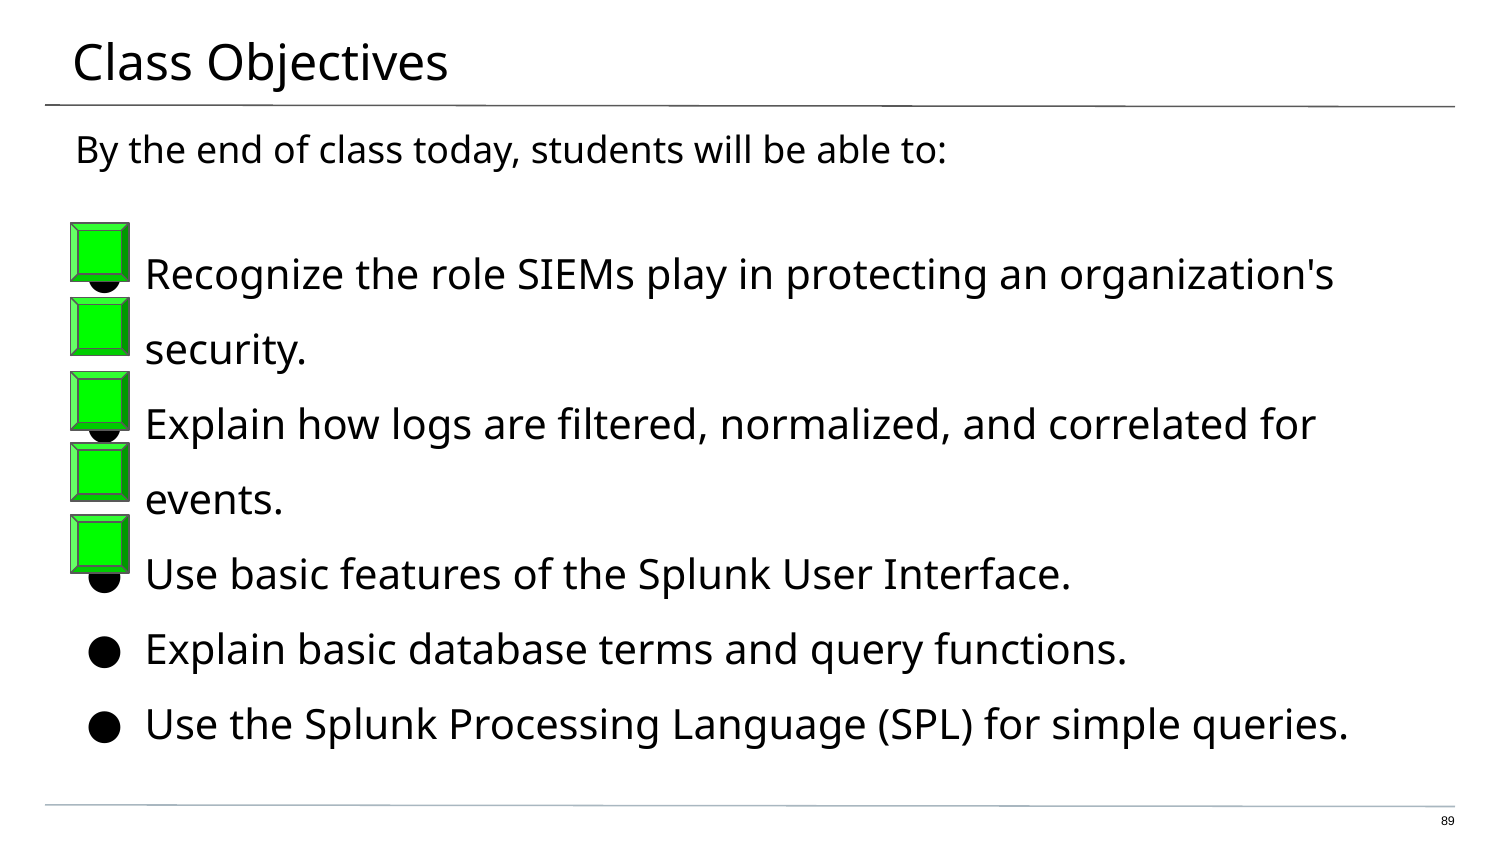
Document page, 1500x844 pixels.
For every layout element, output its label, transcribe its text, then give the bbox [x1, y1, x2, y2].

slide_number 89 [1412, 813, 1455, 831]
title Class Objectives [0, 0, 1500, 88]
text_box [70, 442, 129, 502]
subtitle By the end of class today, students will be able to: [0, 110, 1500, 171]
text_box [70, 297, 129, 356]
text_box Recognize the role SIEMs play in protecting an organization's security. Explain how logs are filtered, normalized, and correlated for events. Use basic features of the Splunk User Interface. Explain basic database terms and query functions. Use the Splunk Processing Language (SPL) for simple queries. [54, 207, 1455, 781]
text_box [70, 371, 129, 430]
text_box [70, 514, 129, 574]
text_box [70, 223, 129, 282]
